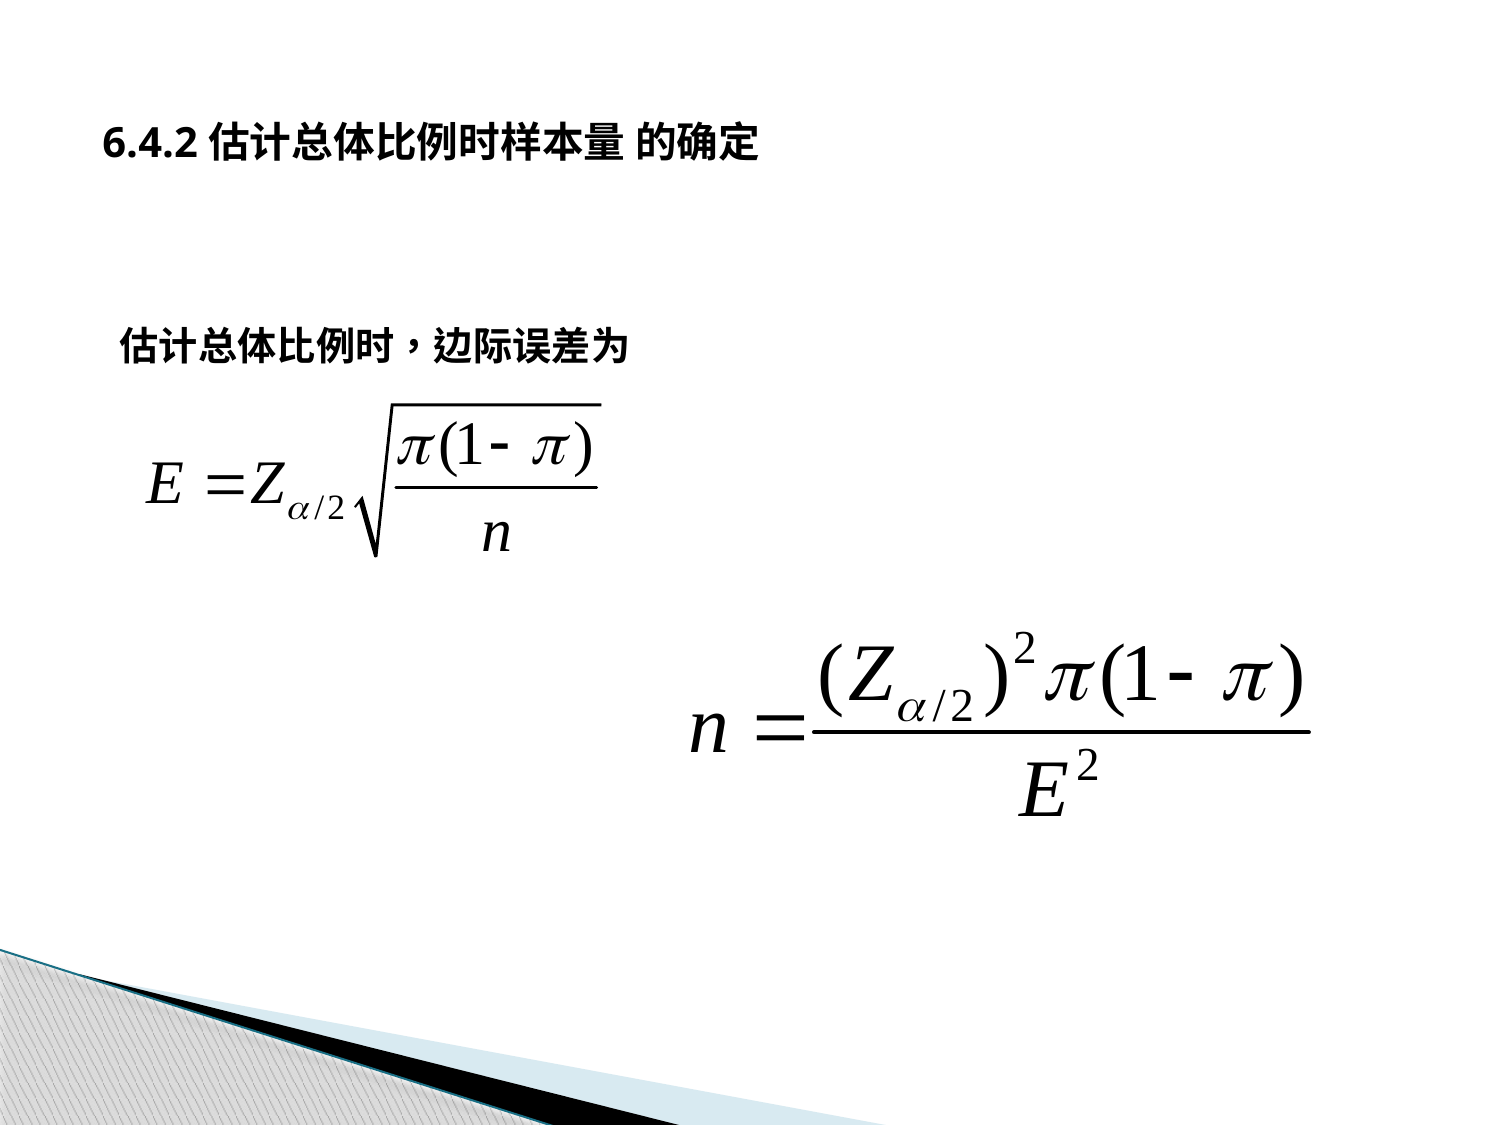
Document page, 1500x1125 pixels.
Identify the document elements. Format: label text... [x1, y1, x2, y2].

picture [119, 302, 1282, 570]
text_box 6.4.2估计总体比例时样本量 的确定 [87, 108, 989, 174]
picture [676, 609, 1323, 835]
